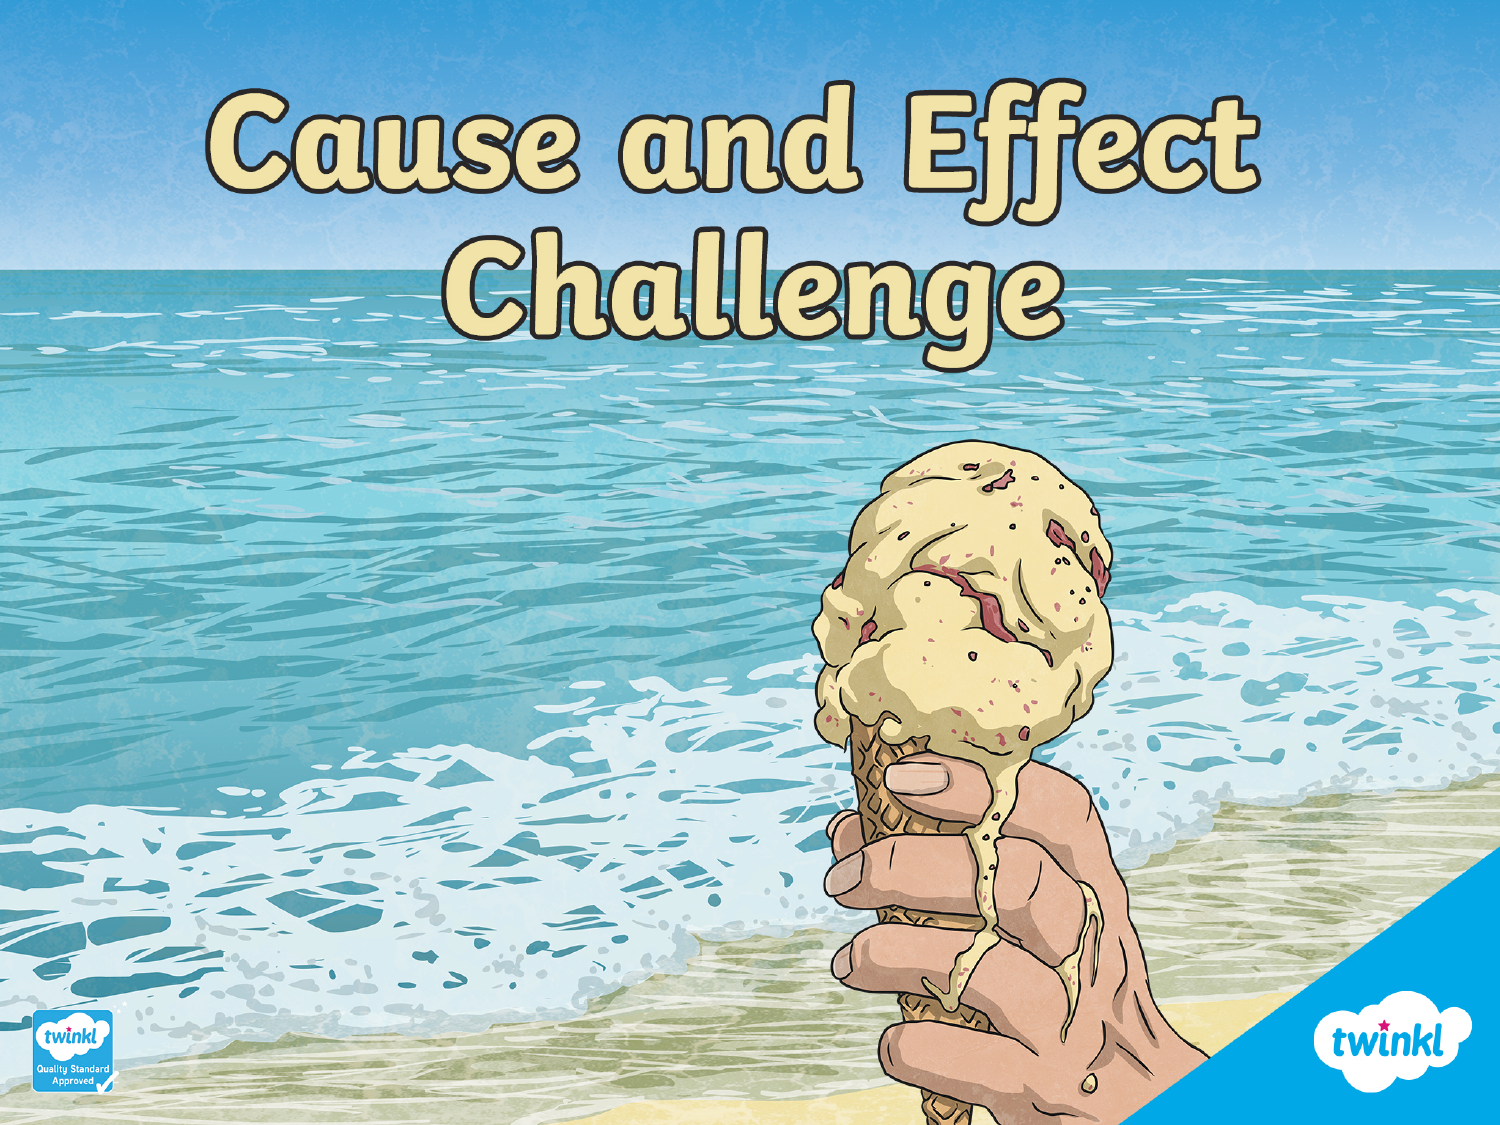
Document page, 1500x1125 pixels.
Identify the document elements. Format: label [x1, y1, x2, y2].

picture [0, 0, 1500, 1125]
text_box [1278, 980, 1485, 1108]
